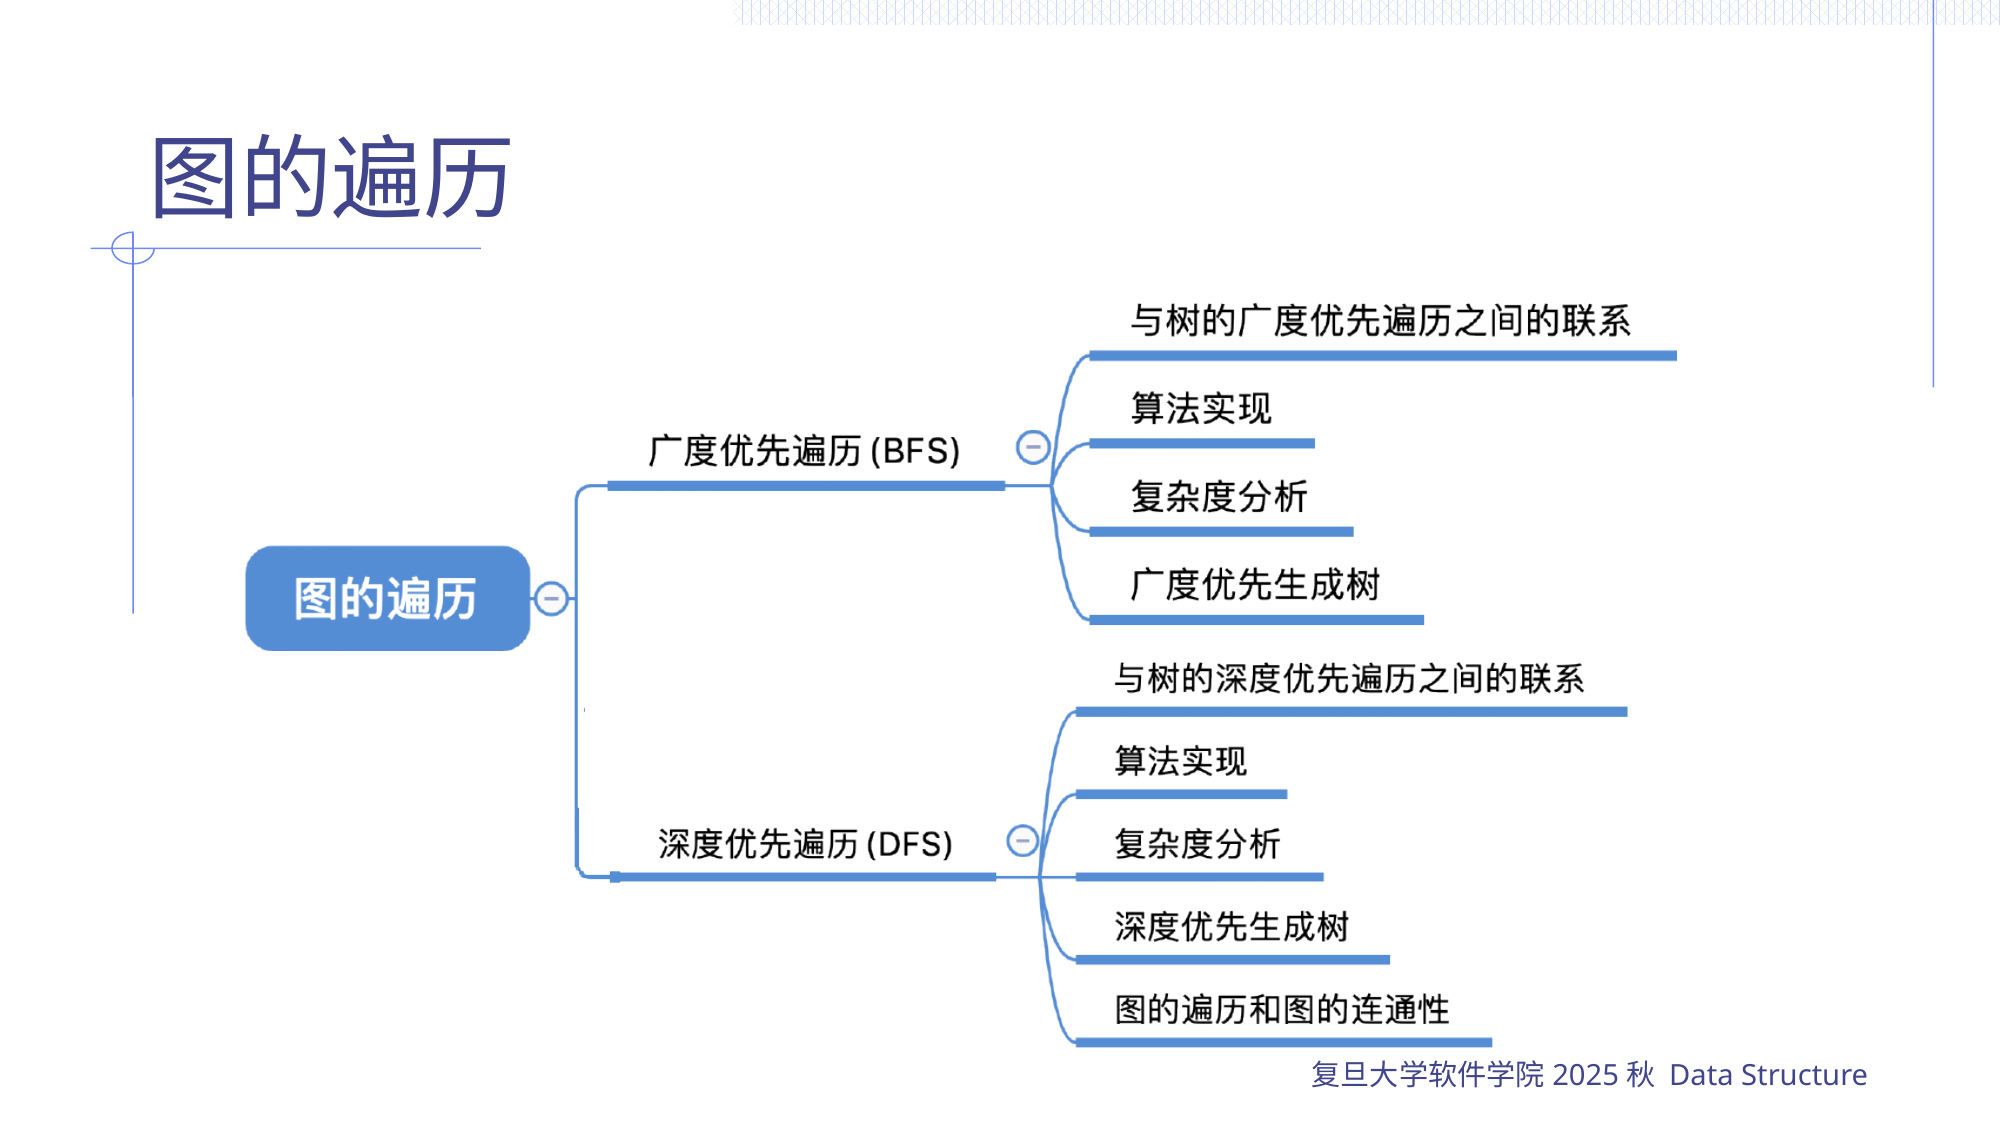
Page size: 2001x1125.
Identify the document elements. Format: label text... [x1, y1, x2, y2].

title 图的遍历 [133, 50, 1834, 238]
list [136, 237, 1931, 1063]
